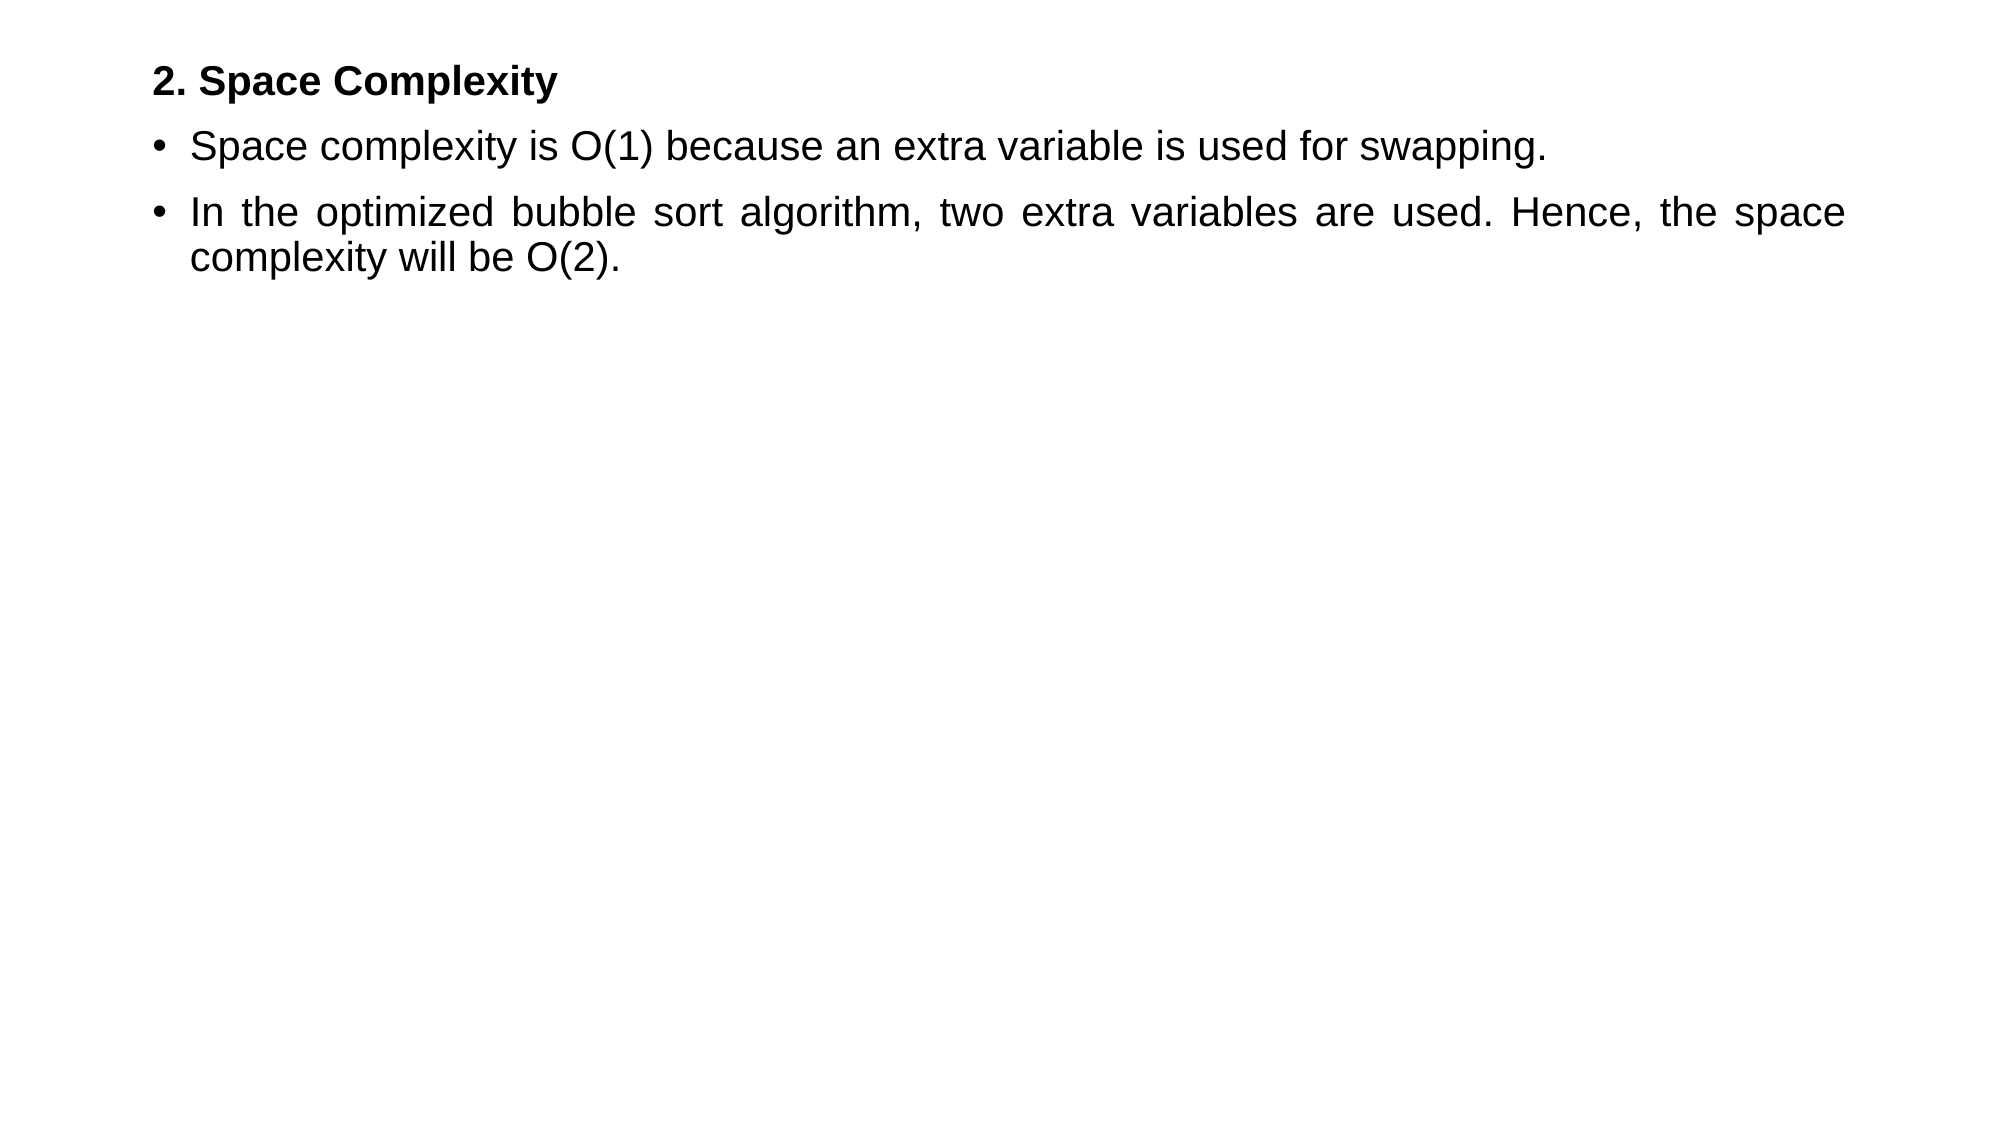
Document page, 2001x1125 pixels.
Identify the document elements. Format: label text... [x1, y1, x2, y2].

list 2. Space Complexity Space complexity is O(1) because an extra variable is used for swapping. In the optimized bubble sort algorithm, two extra variables are used. Hence, the space complexity will be O(2). [137, 51, 1863, 1014]
